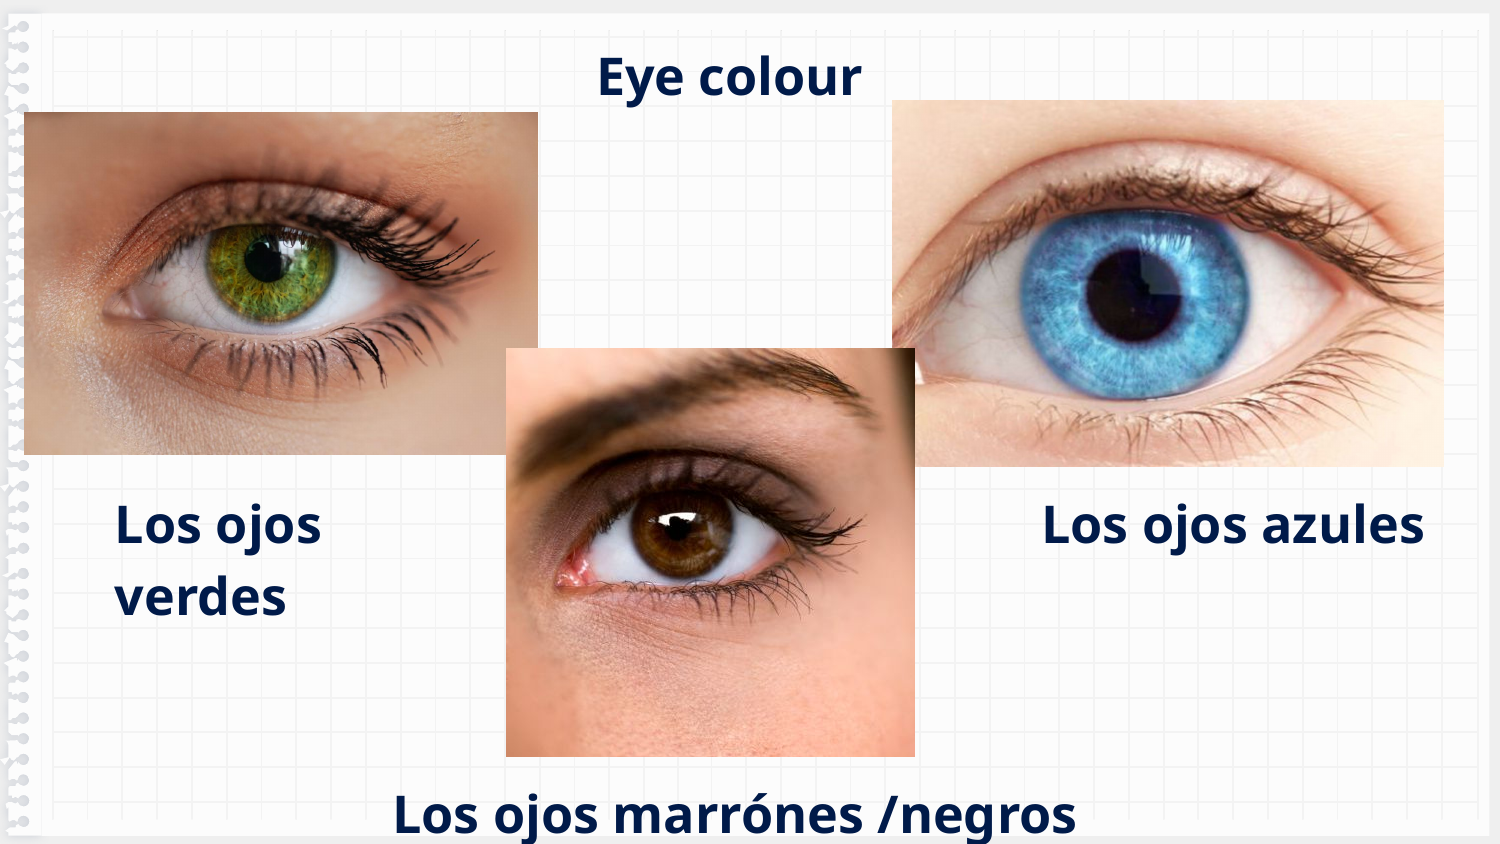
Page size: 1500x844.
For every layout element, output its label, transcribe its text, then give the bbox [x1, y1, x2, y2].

text_box Los ojos azules [950, 475, 1444, 569]
text_box Eye colour [506, 19, 999, 121]
text_box Los ojos marrónes /negros [302, 757, 1203, 844]
picture [24, 99, 1444, 758]
text_box Los ojos verdes [24, 466, 500, 641]
